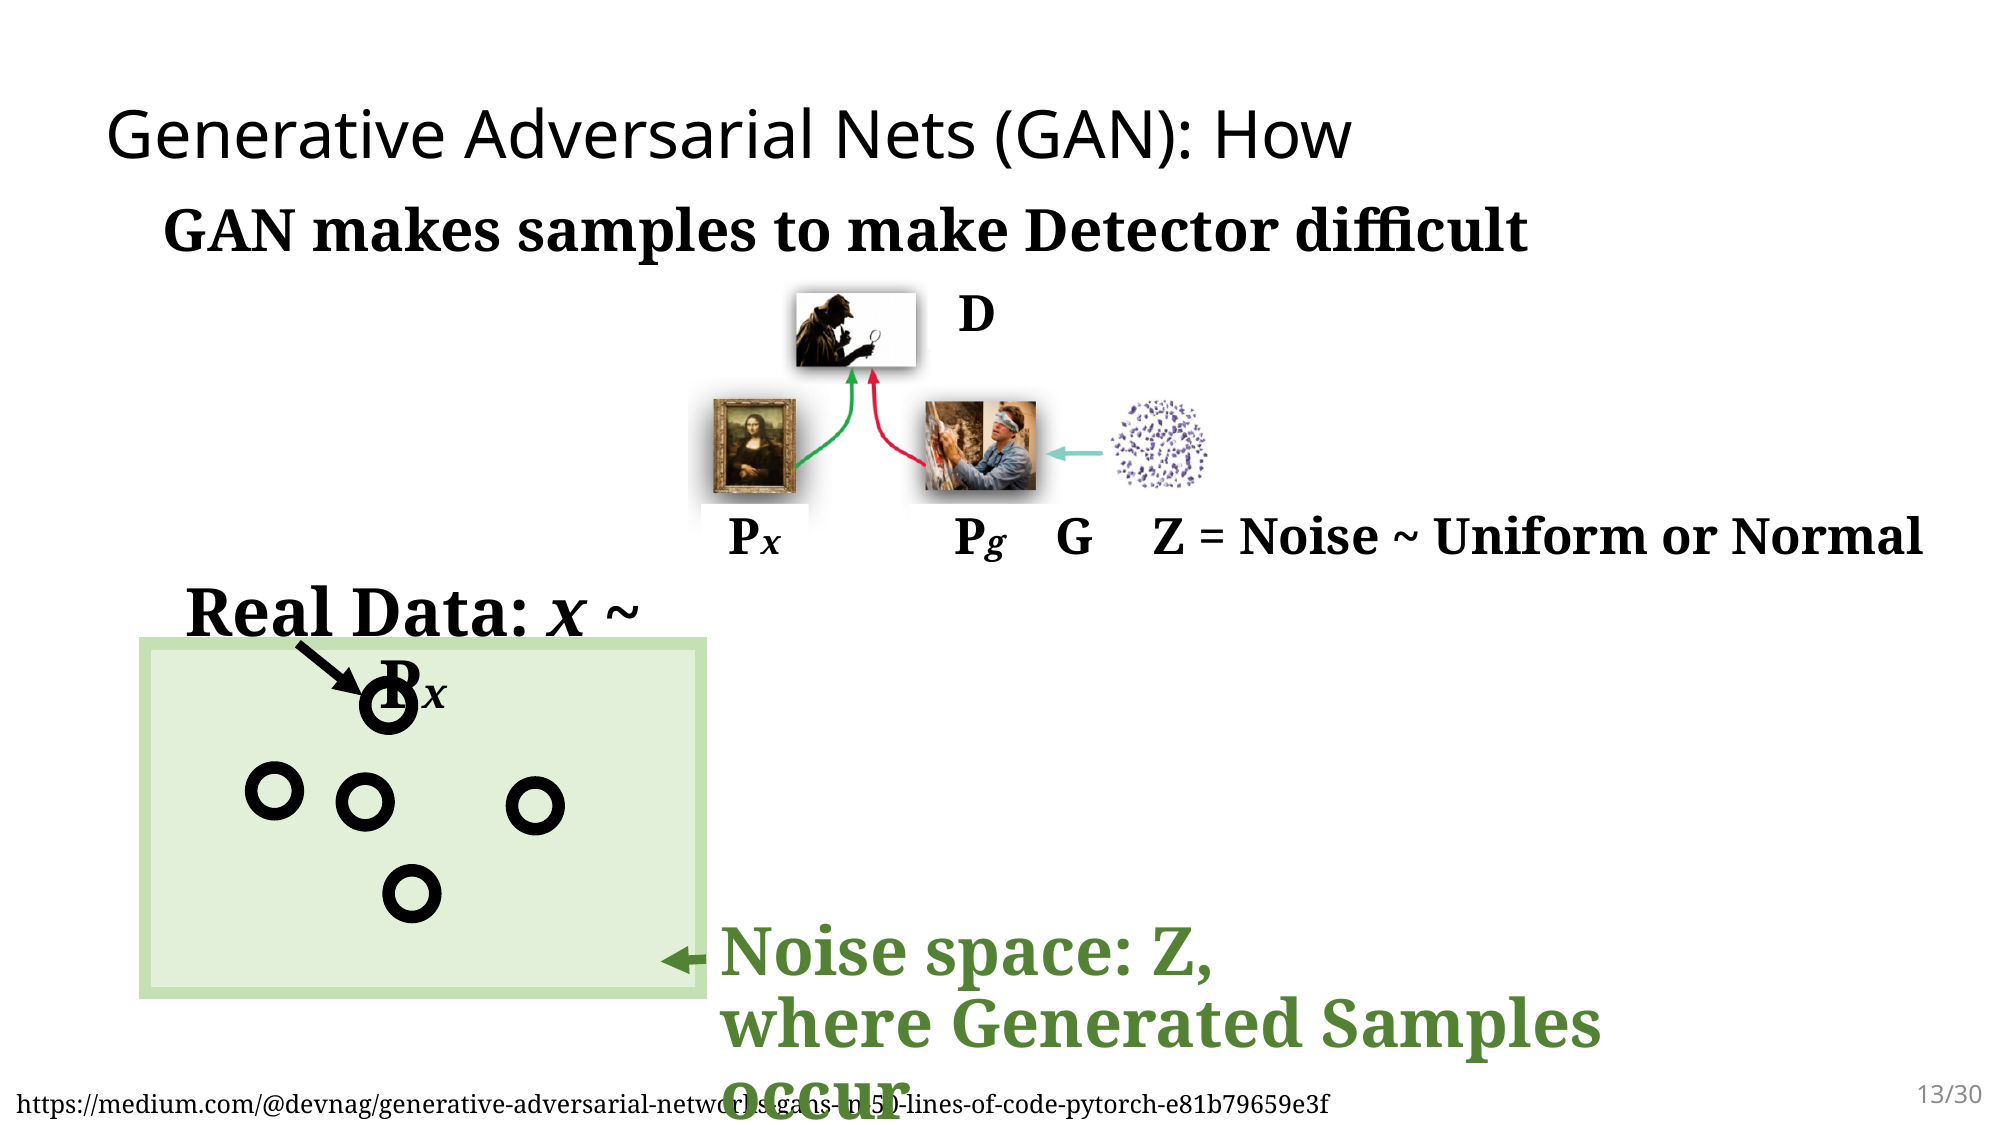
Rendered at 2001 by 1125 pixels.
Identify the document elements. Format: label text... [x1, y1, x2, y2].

text_box [510, 781, 560, 831]
text_box [387, 869, 437, 919]
text_box [144, 643, 702, 994]
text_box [297, 643, 363, 696]
slide_number 13/30 [1547, 1065, 1998, 1125]
text_box GAN makes samples to make Detector difficult [147, 194, 1803, 272]
text_box [250, 766, 299, 816]
text_box Generative Adversarial Nets (GAN): How [91, 93, 1709, 180]
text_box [688, 277, 1973, 574]
text_box [340, 777, 390, 827]
text_box https://medium.com/@devnag/generative-adversarial-networks-gans-in-50-lines-of-code-pytorch-e81b79659e3f [1, 1084, 706, 1125]
text_box Noise space: Z, where Generated Samples occur [706, 910, 1778, 1125]
text_box Real Data: x ~ Px [144, 572, 683, 731]
